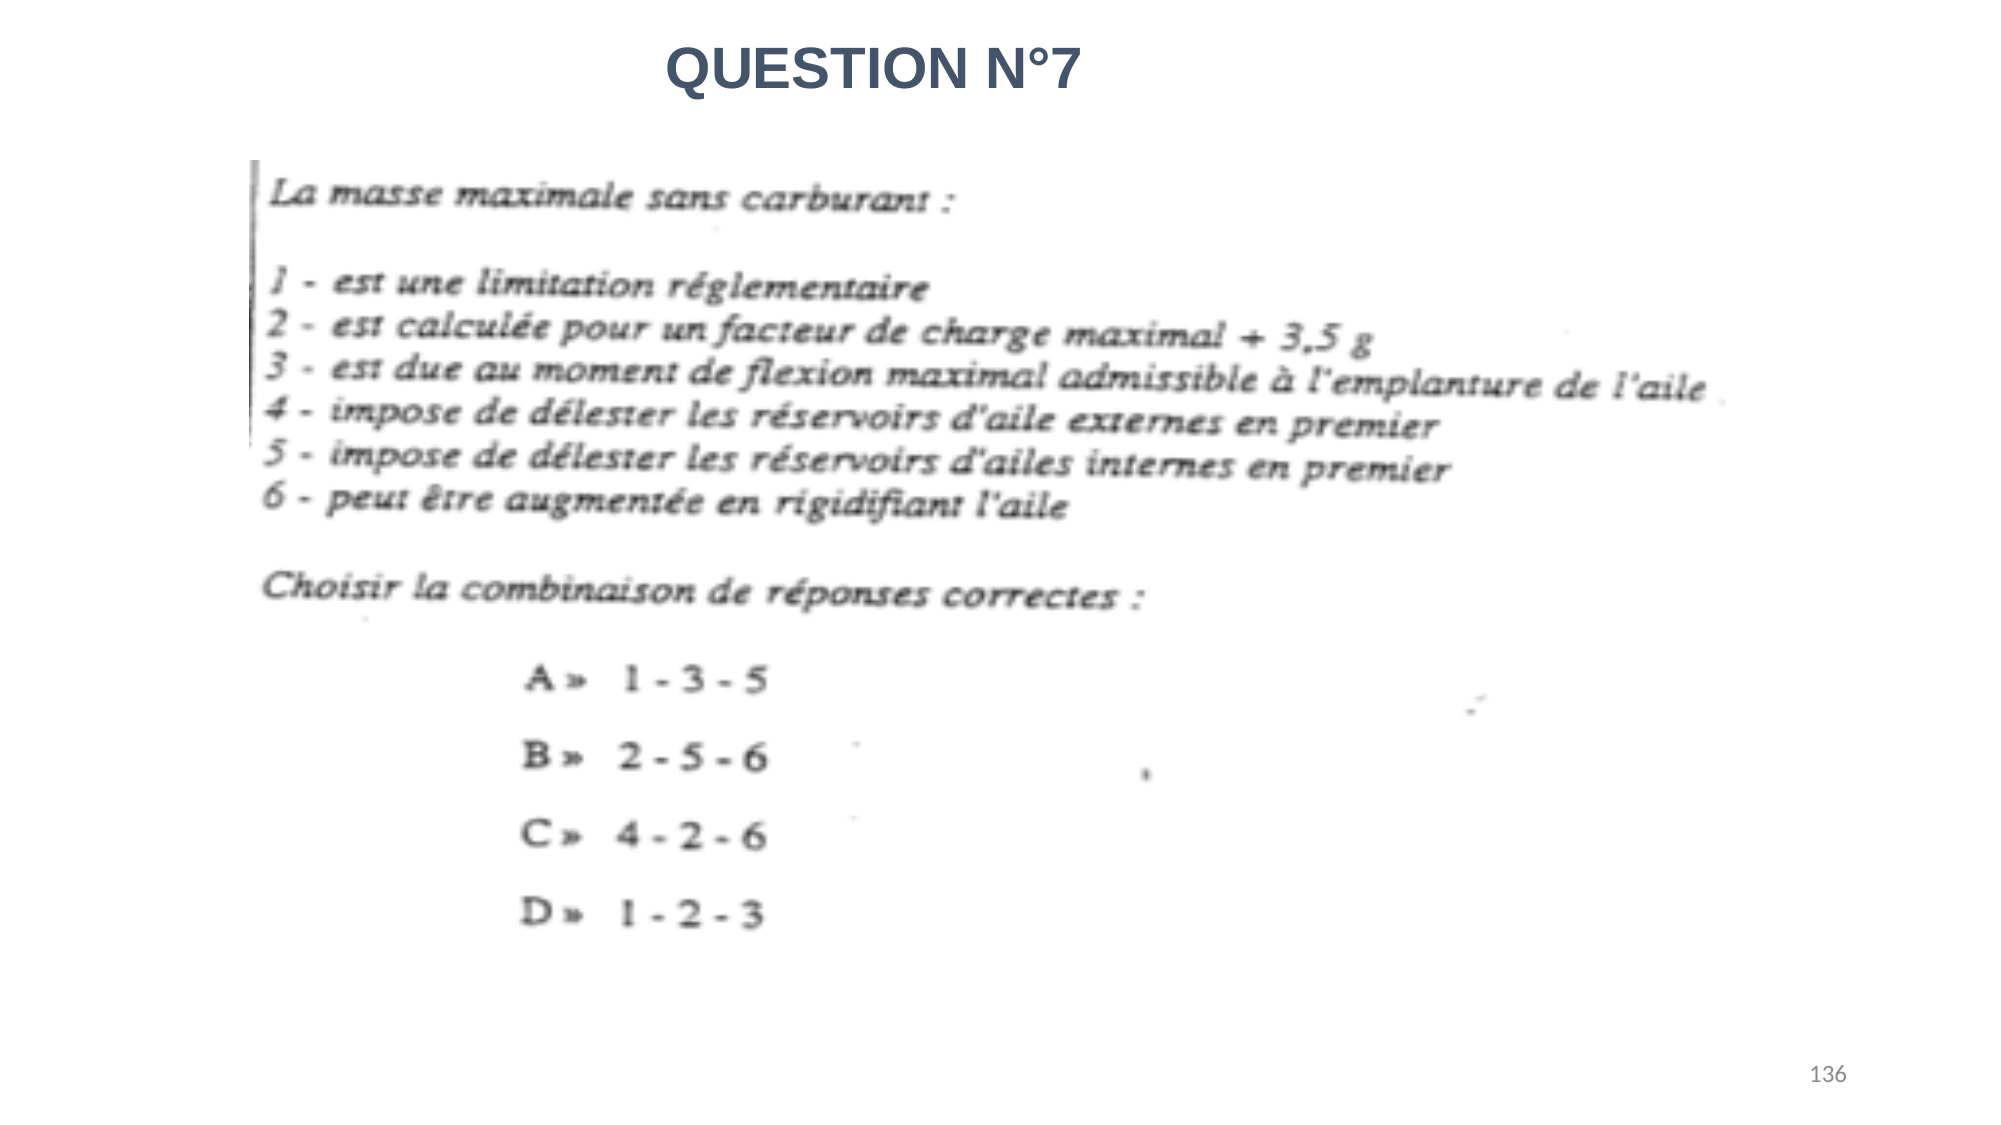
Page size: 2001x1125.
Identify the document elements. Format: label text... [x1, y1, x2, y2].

picture [249, 160, 1750, 953]
text_box QUESTION N°7 [651, 30, 1211, 109]
slide_number 136 [1412, 1042, 1863, 1103]
